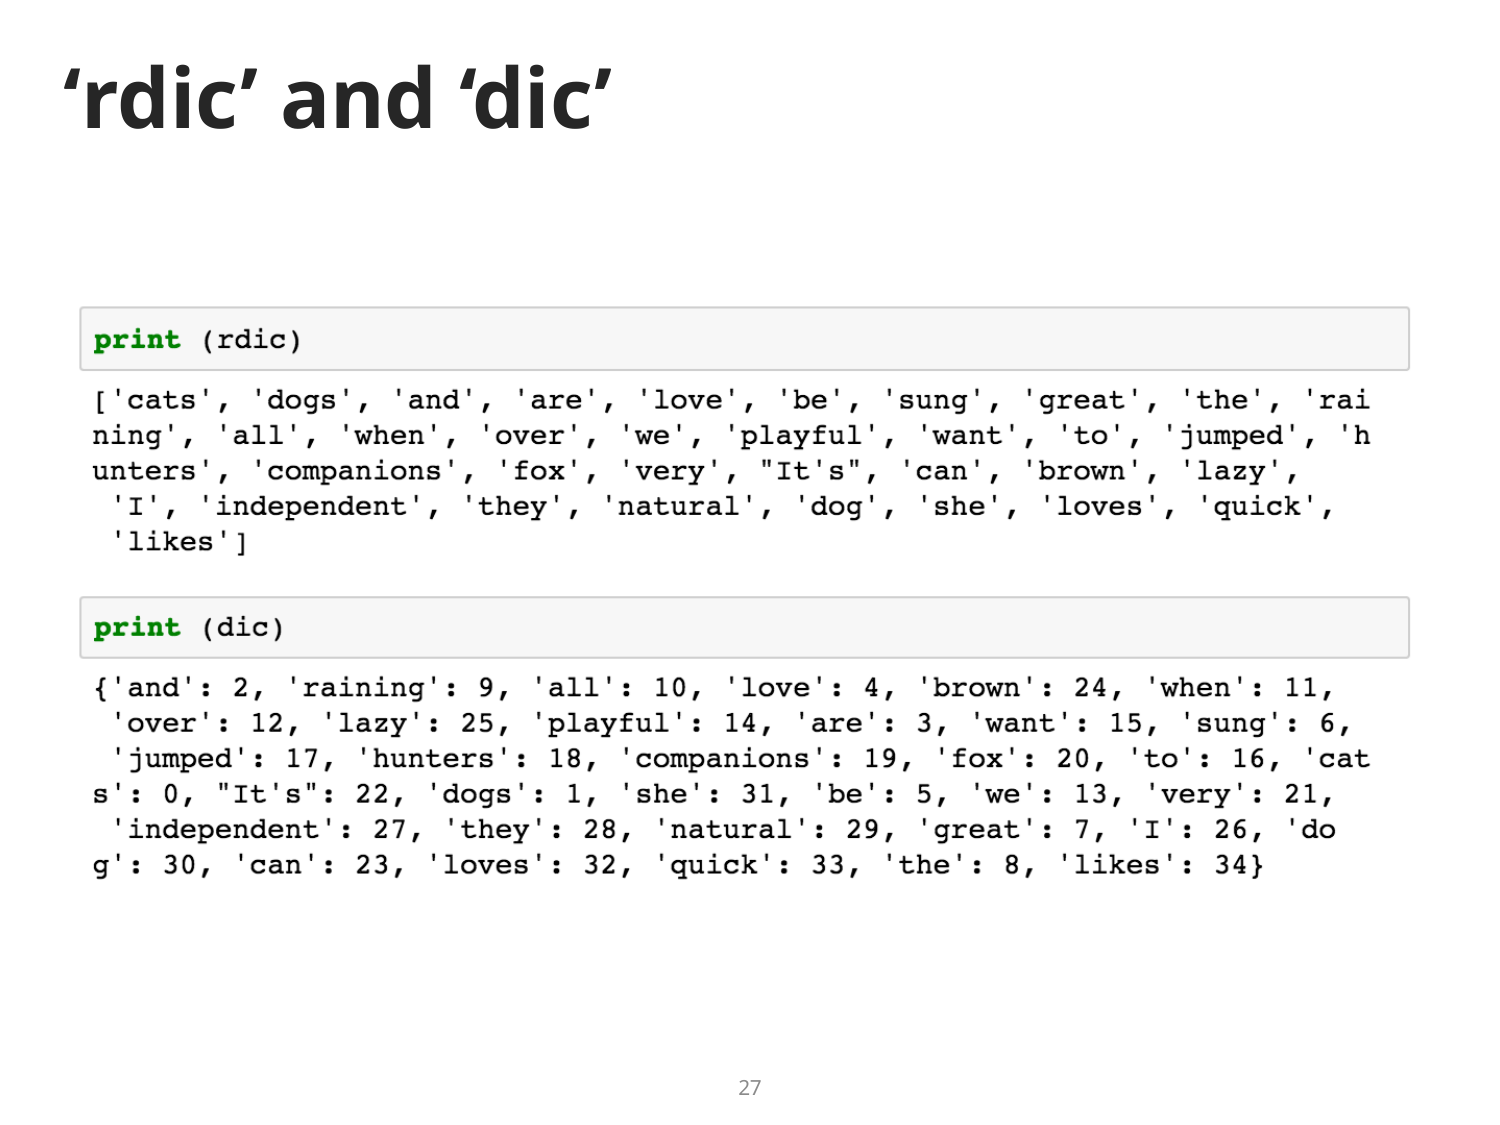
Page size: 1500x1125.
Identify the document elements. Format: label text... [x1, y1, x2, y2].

slide_number 27 [575, 1058, 925, 1119]
title ‘rdic’ and ‘dic’ [48, 41, 1456, 149]
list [69, 296, 1431, 935]
